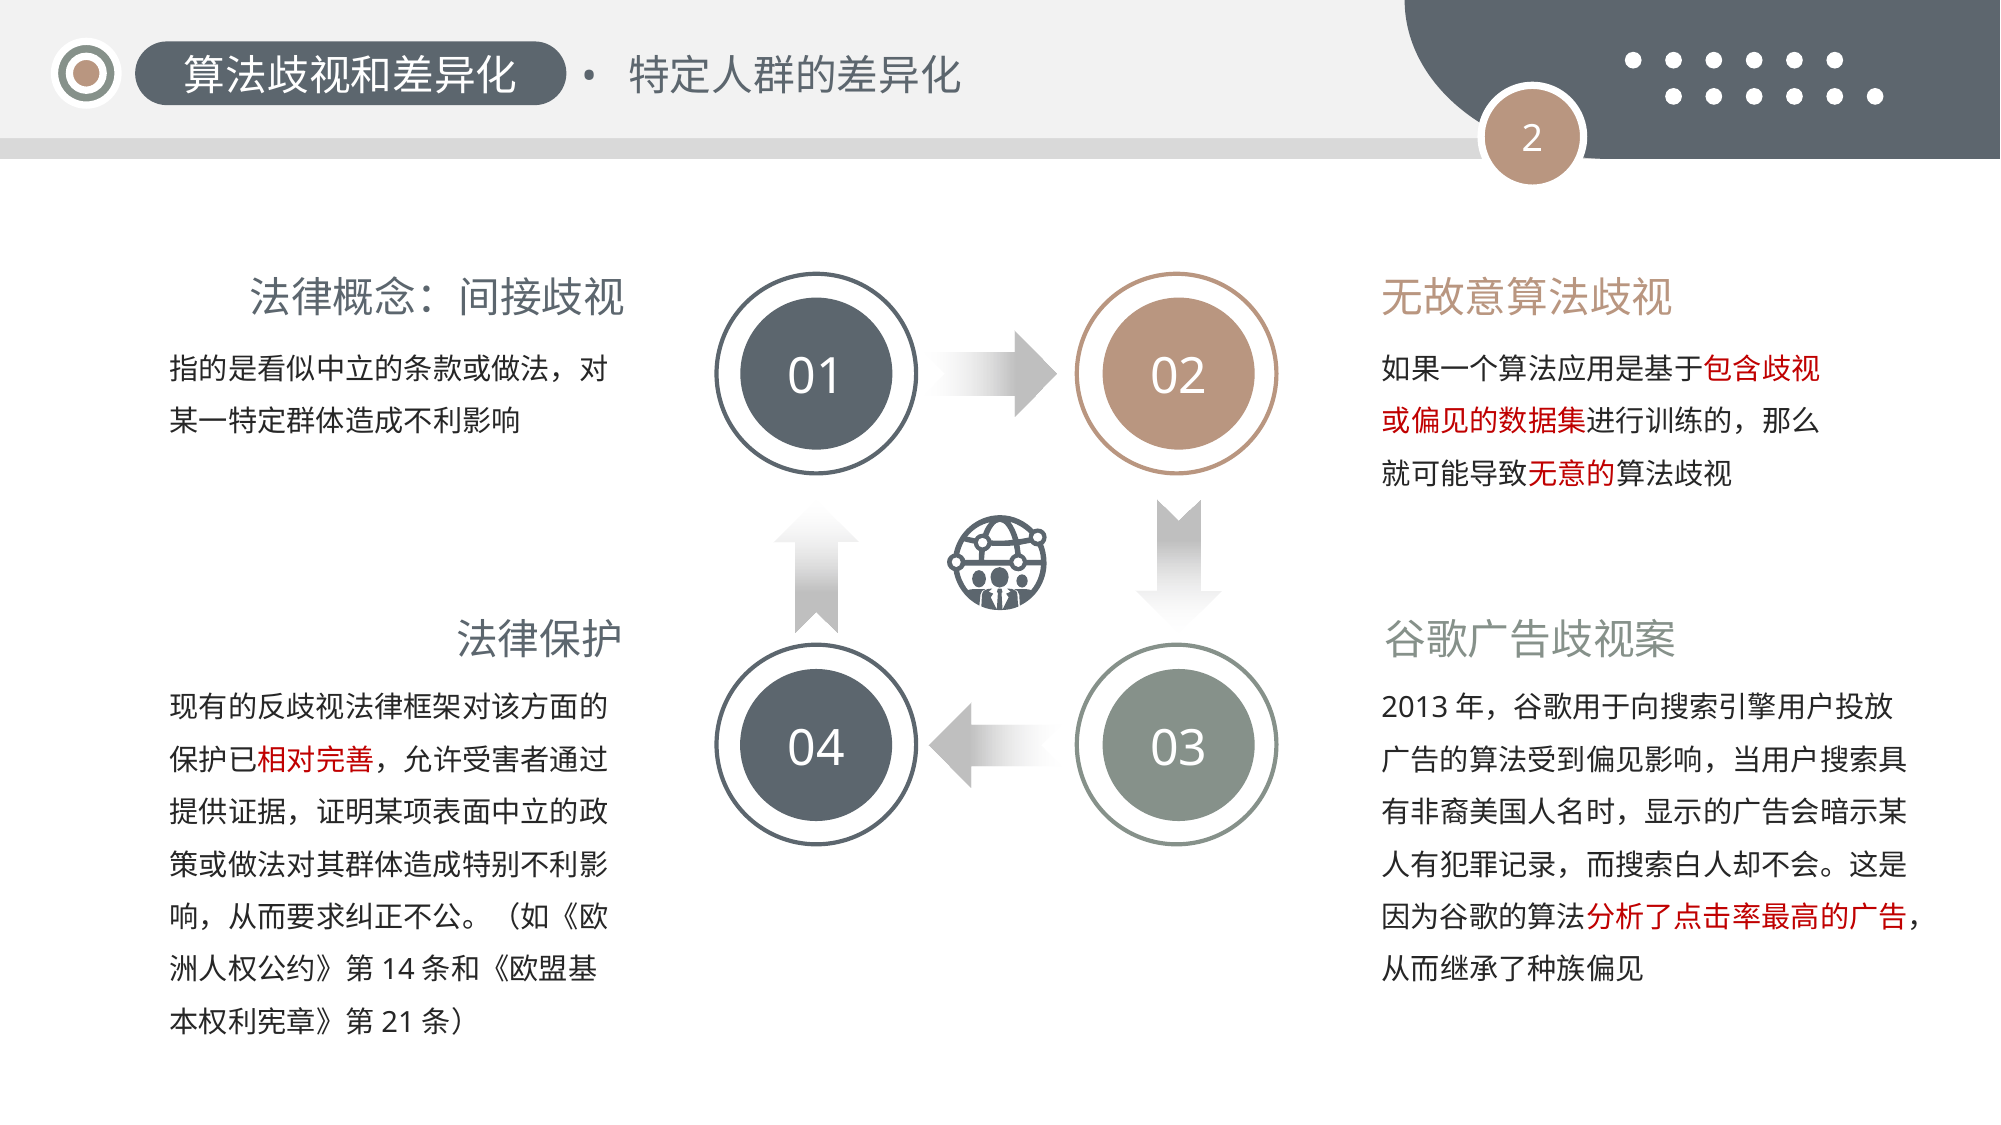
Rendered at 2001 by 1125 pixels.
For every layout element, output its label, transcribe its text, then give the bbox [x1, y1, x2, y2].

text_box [1481, 85, 1584, 189]
text_box [1076, 644, 1277, 845]
text_box [715, 644, 917, 845]
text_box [946, 515, 1047, 611]
text_box 法律保护 [317, 605, 638, 671]
text_box 无故意算法歧视 [1366, 263, 1723, 329]
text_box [1404, 0, 2000, 159]
text_box 指的是看似中立的条款或做法，对某一特定群体造成不利影响 [154, 325, 638, 446]
text_box [770, 498, 862, 636]
text_box [1076, 273, 1277, 474]
text_box 法律概念：间接歧视 [154, 263, 640, 329]
text_box 特定人群的差异化 [566, 41, 1355, 107]
text_box [1133, 496, 1224, 635]
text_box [54, 41, 119, 106]
text_box [927, 699, 1065, 791]
text_box 现有的反歧视法律框架对该方面的保护已相对完善，允许受害者通过提供证据，证明某项表面中立的政策或做法对其群体造成特别不利影响，从而要求纠正不公。（如《欧洲人权公约》第14条和《欧盟基本权利宪章》第21条） [155, 663, 636, 1046]
text_box [0, 0, 1404, 139]
text_box [0, 139, 1481, 160]
text_box 如果一个算法应用是基于包含歧视或偏见的数据集进行训练的，那么就可能导致无意的算法歧视 [1367, 325, 1844, 498]
text_box 2013年，谷歌用于向搜索引擎用户投放广告的算法受到偏见影响，当用户搜索具有非裔美国人名时，显示的广告会暗示某人有犯罪记录，而搜索白人却不会。这是因为谷歌的算法分析了点击率最高的广告，从而继承了种族偏见 [1366, 663, 1932, 993]
text_box [715, 273, 917, 474]
text_box [920, 328, 1058, 419]
text_box 算法歧视和差异化 [135, 41, 566, 107]
text_box 谷歌广告歧视案 [1369, 605, 1782, 663]
